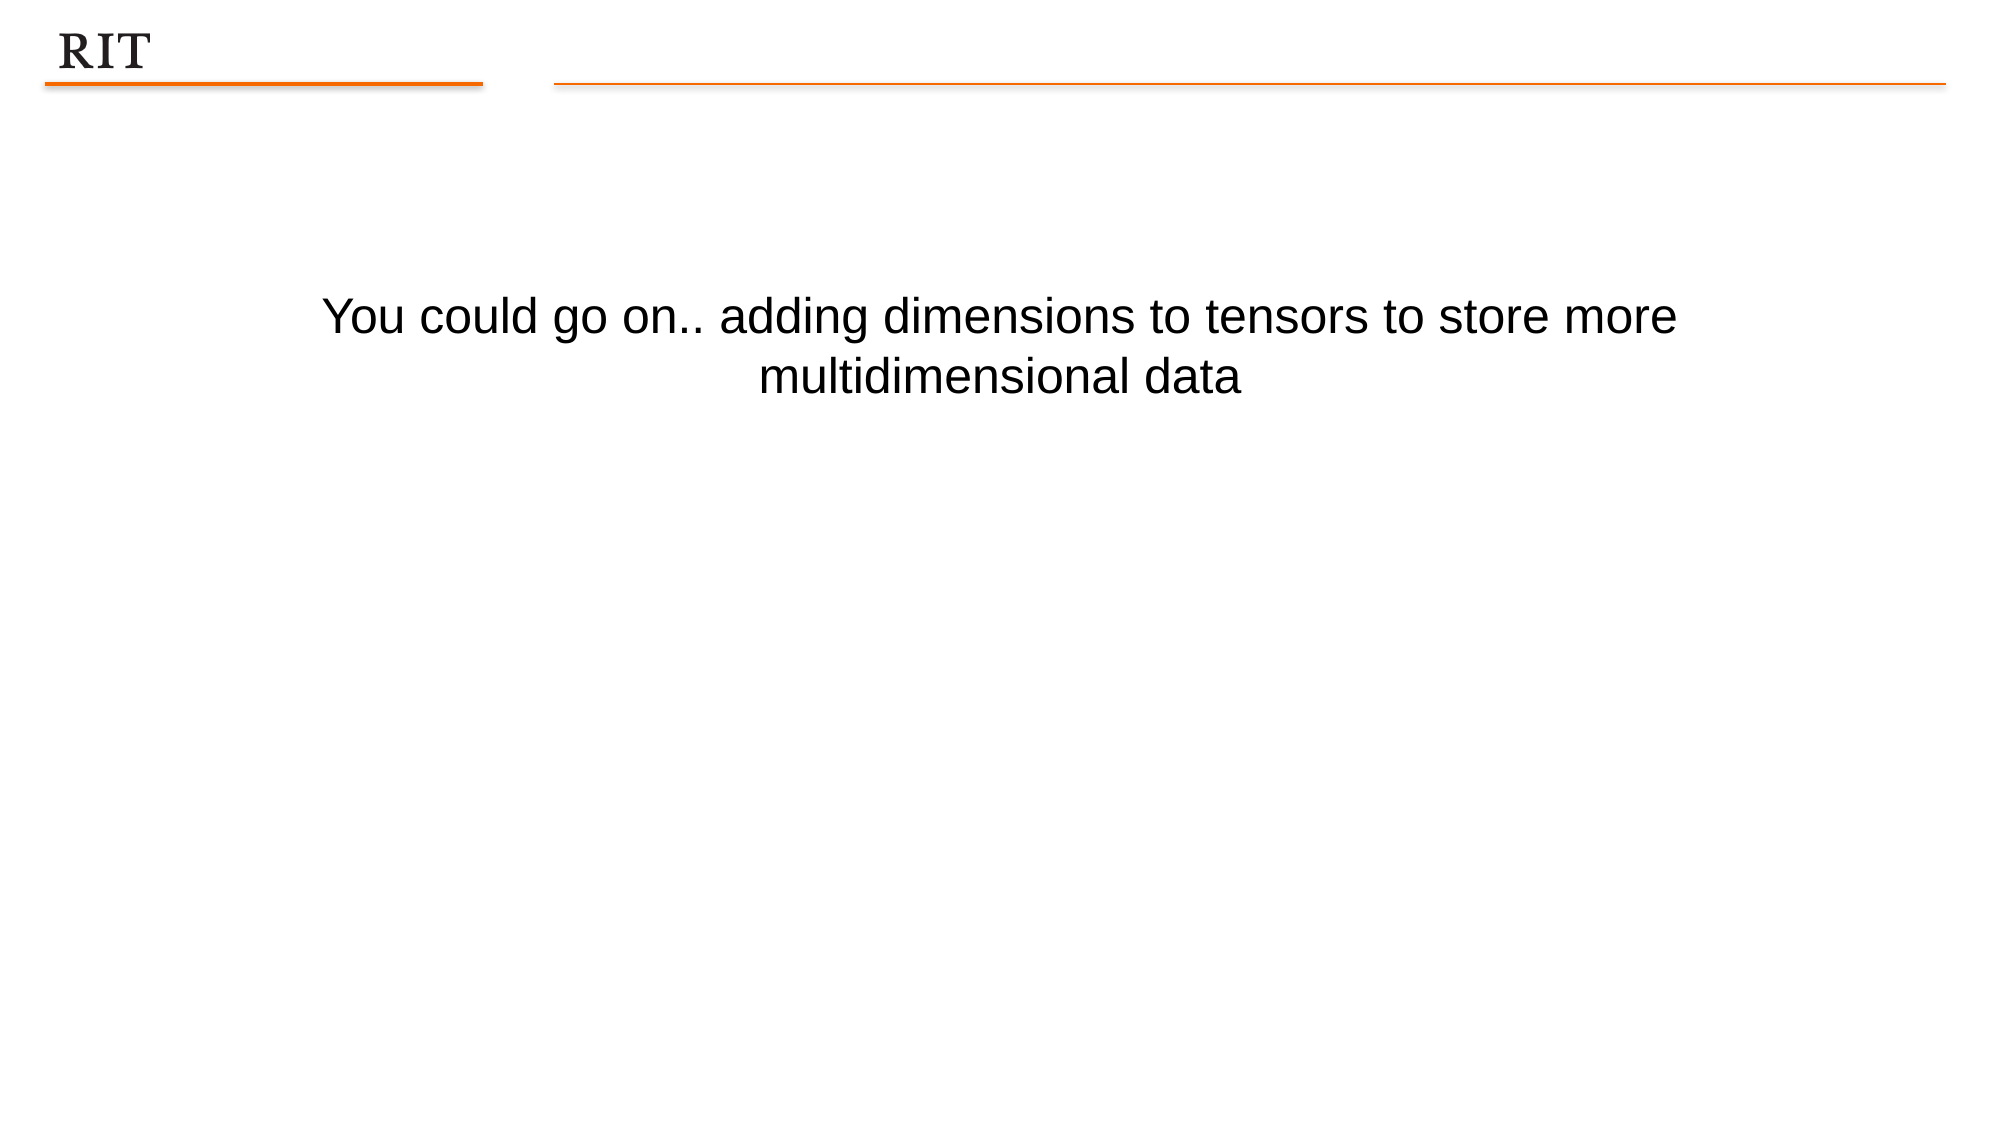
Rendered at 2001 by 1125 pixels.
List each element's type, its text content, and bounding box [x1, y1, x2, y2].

text_box You could go on.. adding dimensions to tensors to store more multidimensional data [116, 276, 1884, 411]
